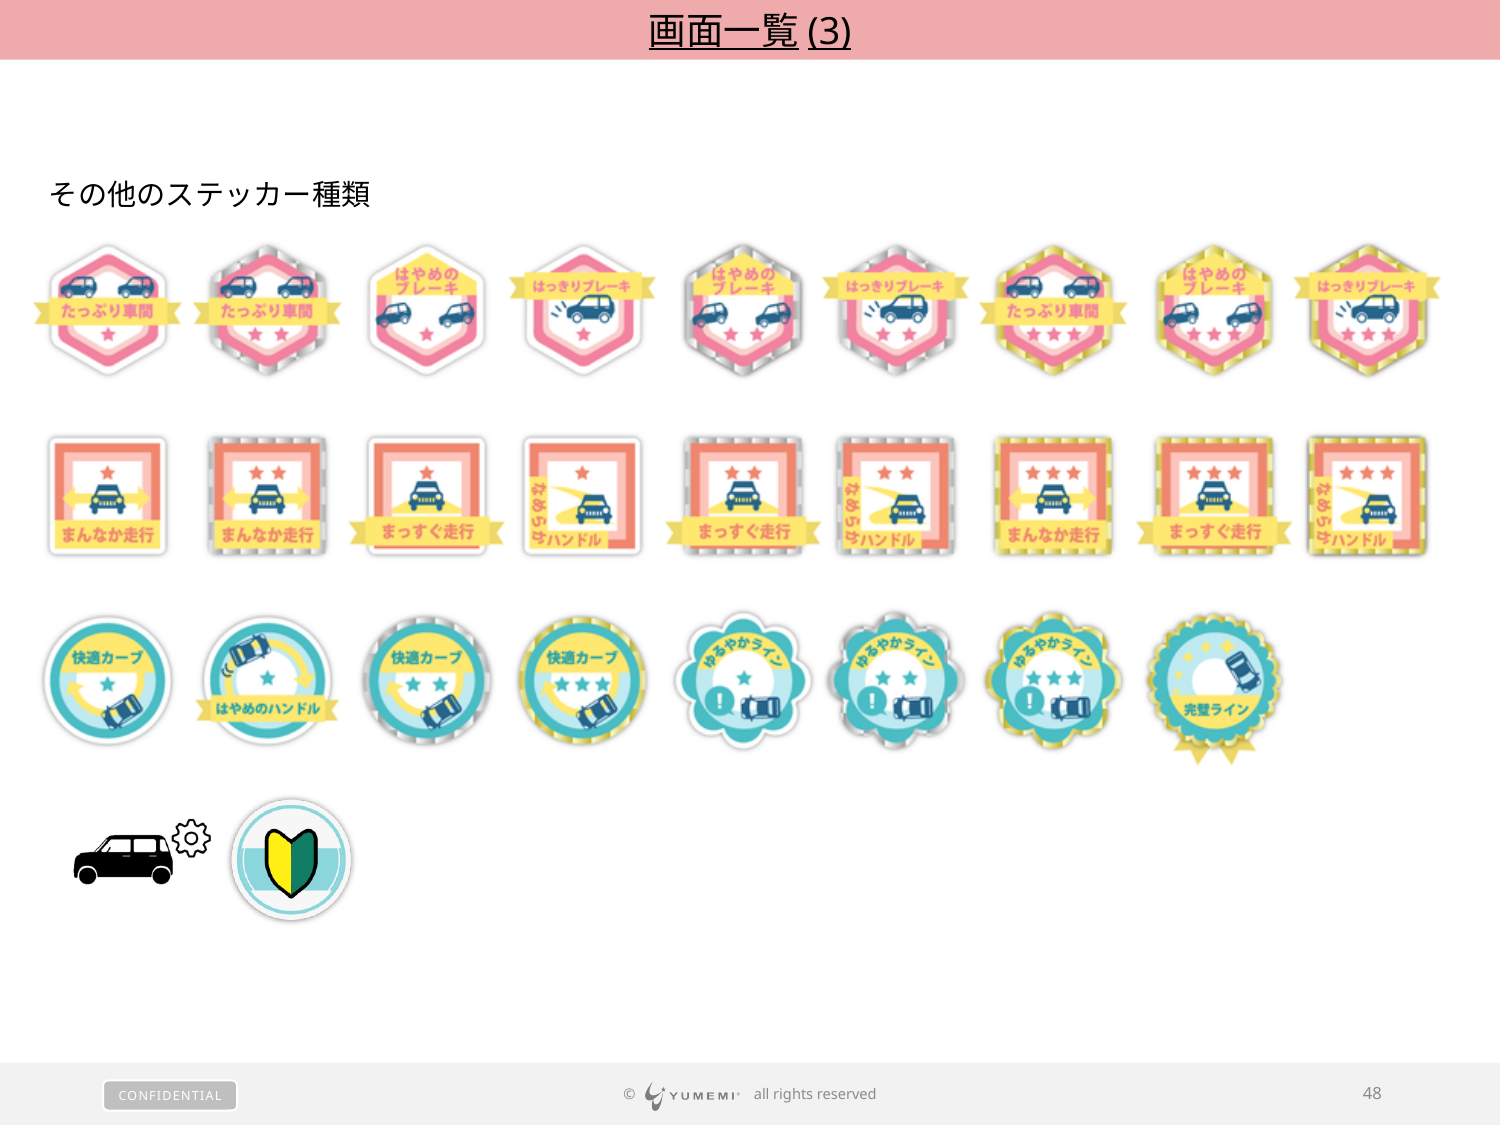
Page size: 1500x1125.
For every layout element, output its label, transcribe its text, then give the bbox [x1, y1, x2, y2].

footer © all rights reserved [496, 1080, 1004, 1108]
text_box その他のステッカー種類 [34, 169, 386, 213]
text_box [68, 816, 213, 886]
text_box 画面一覧(3) [0, 0, 1500, 60]
slide_number 48 [1059, 1080, 1397, 1108]
picture [8, 213, 1470, 929]
